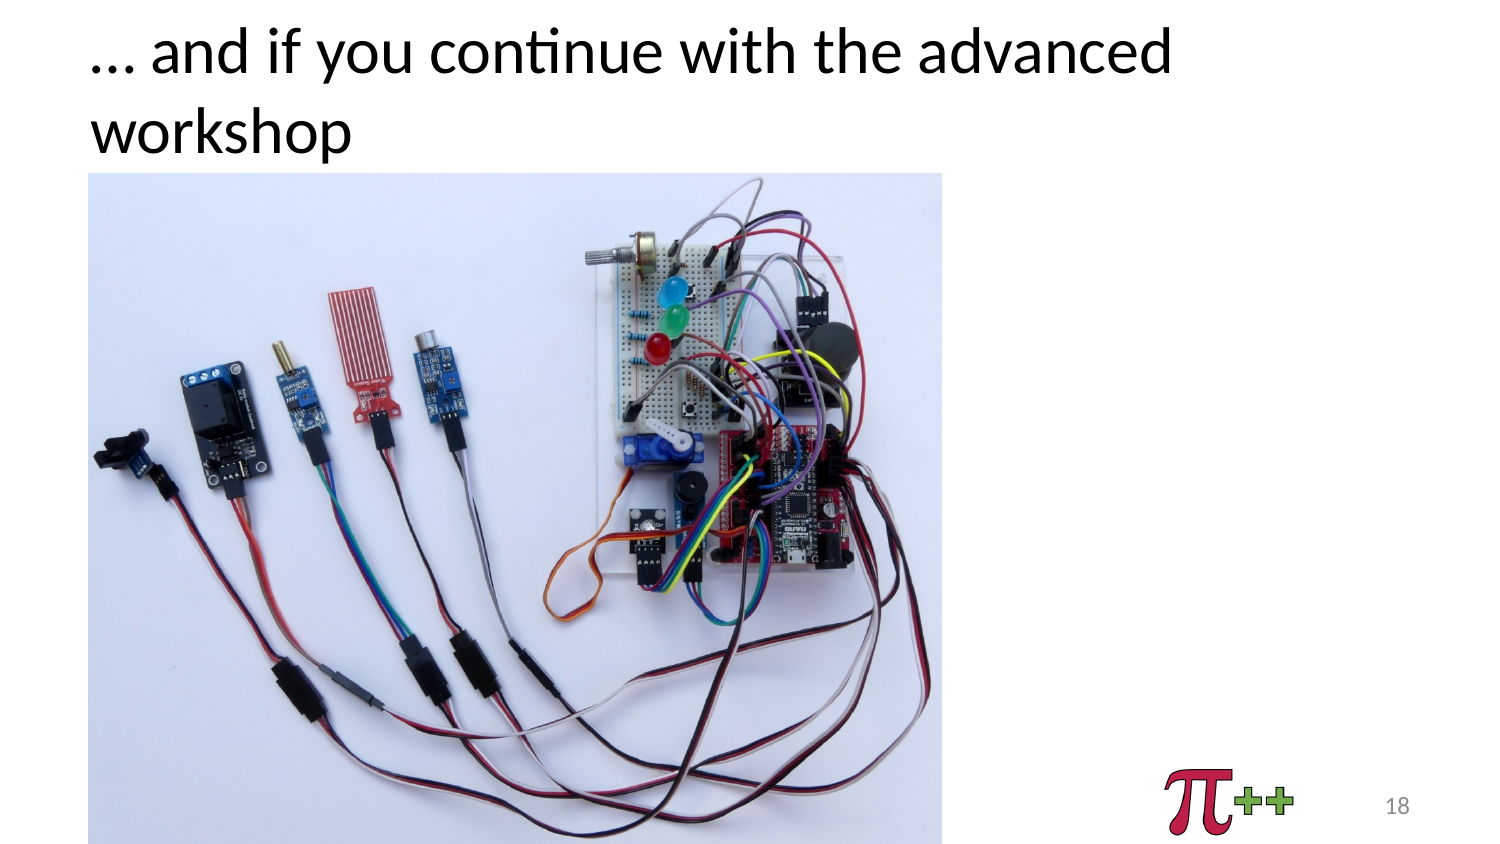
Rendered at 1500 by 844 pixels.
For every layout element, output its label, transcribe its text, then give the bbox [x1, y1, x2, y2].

picture [88, 173, 943, 844]
picture [1163, 768, 1294, 836]
title … and if you continue with the advanced workshop [75, 0, 1425, 175]
slide_number 18 [1340, 782, 1425, 827]
